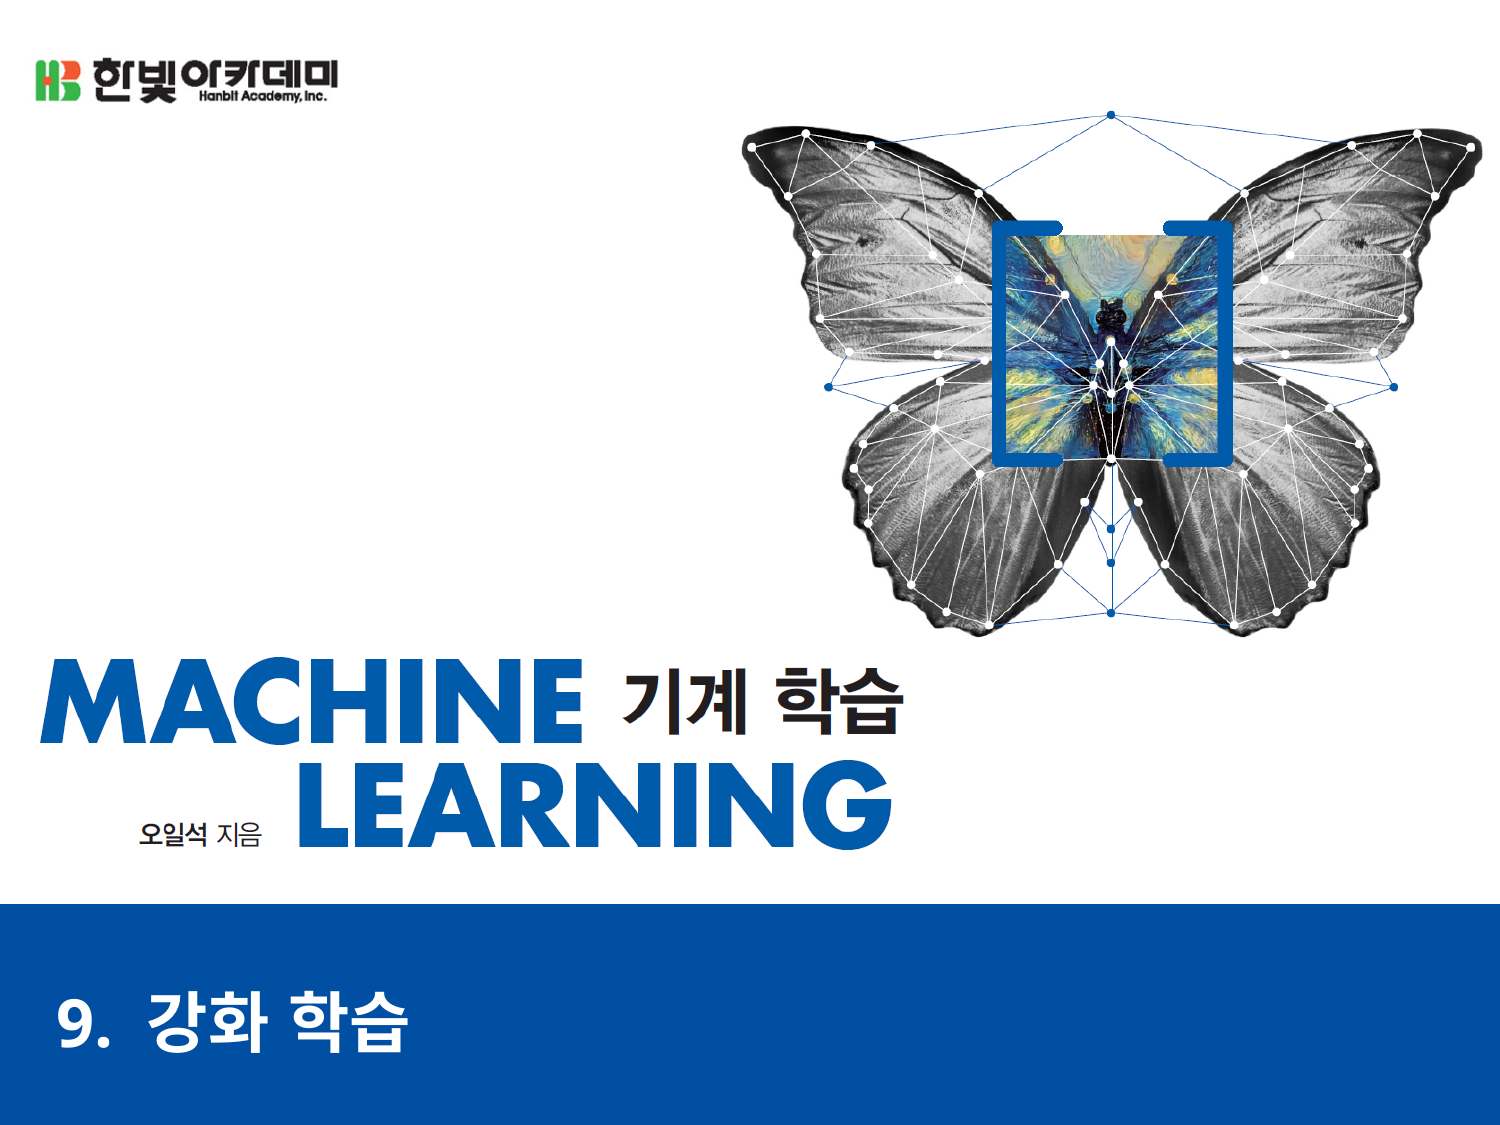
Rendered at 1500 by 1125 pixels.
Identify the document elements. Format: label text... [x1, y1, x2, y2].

picture [29, 108, 1500, 874]
picture [0, 904, 1500, 1125]
picture [29, 54, 342, 107]
title 9. 강화 학습 [41, 936, 1392, 1107]
